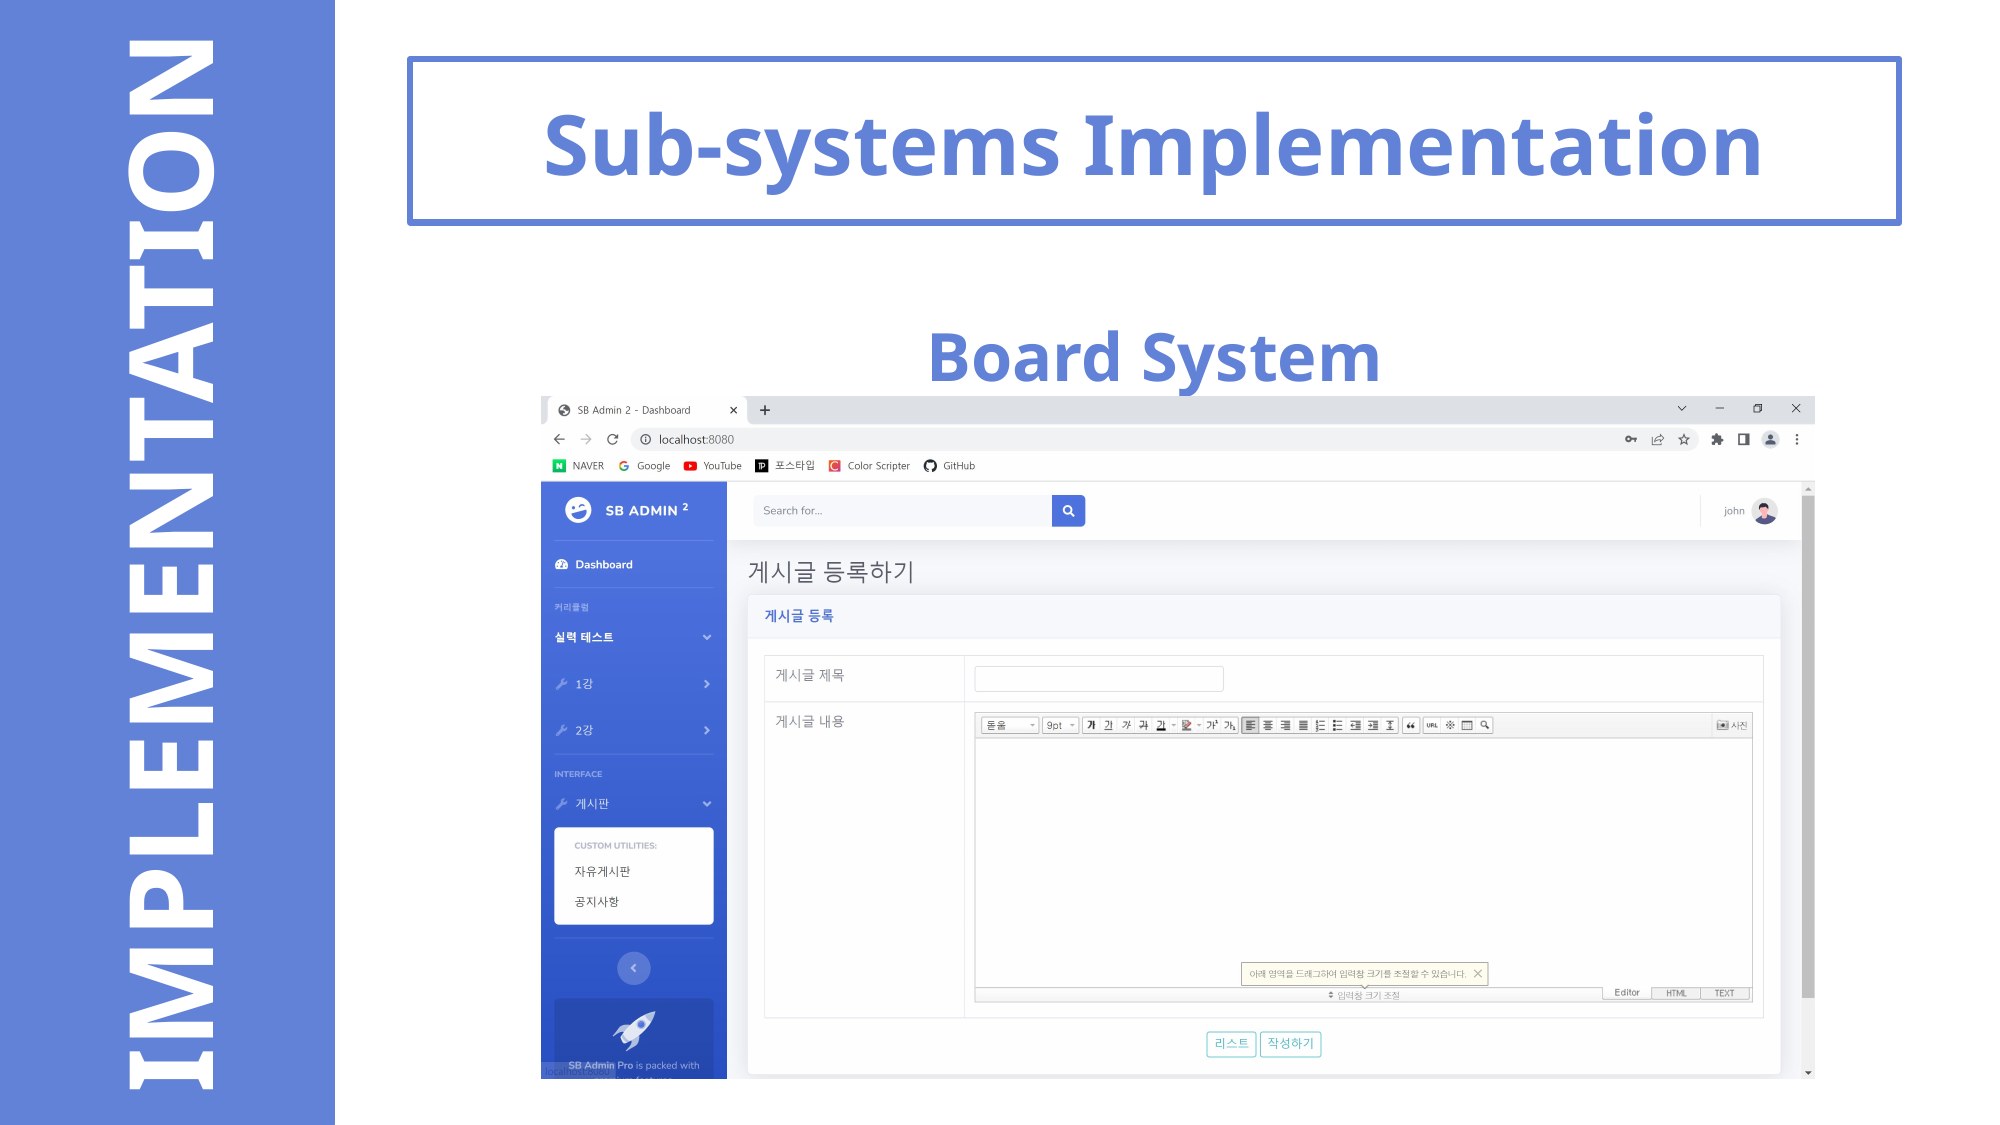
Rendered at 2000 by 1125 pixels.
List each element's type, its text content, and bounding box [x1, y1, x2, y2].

text_box Sub-systems Implementation [410, 84, 1900, 200]
picture [541, 396, 1816, 1080]
text_box Board System Diagram in <Design Specification> [410, 266, 1900, 1061]
title IMPLEMENTATION [0, 0, 334, 1125]
